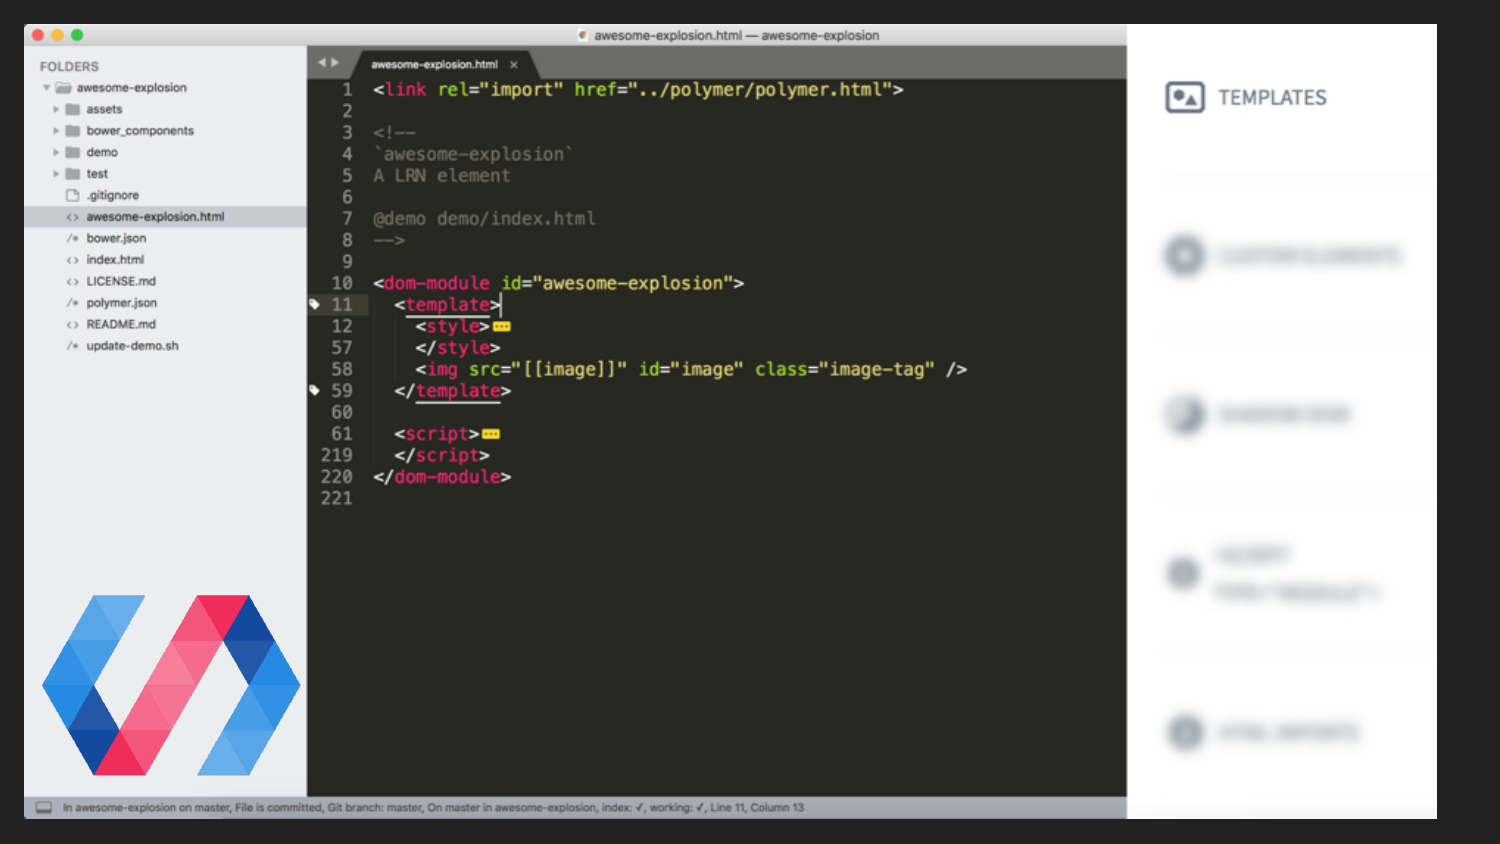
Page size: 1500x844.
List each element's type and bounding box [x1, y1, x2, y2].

picture [24, 24, 1437, 819]
